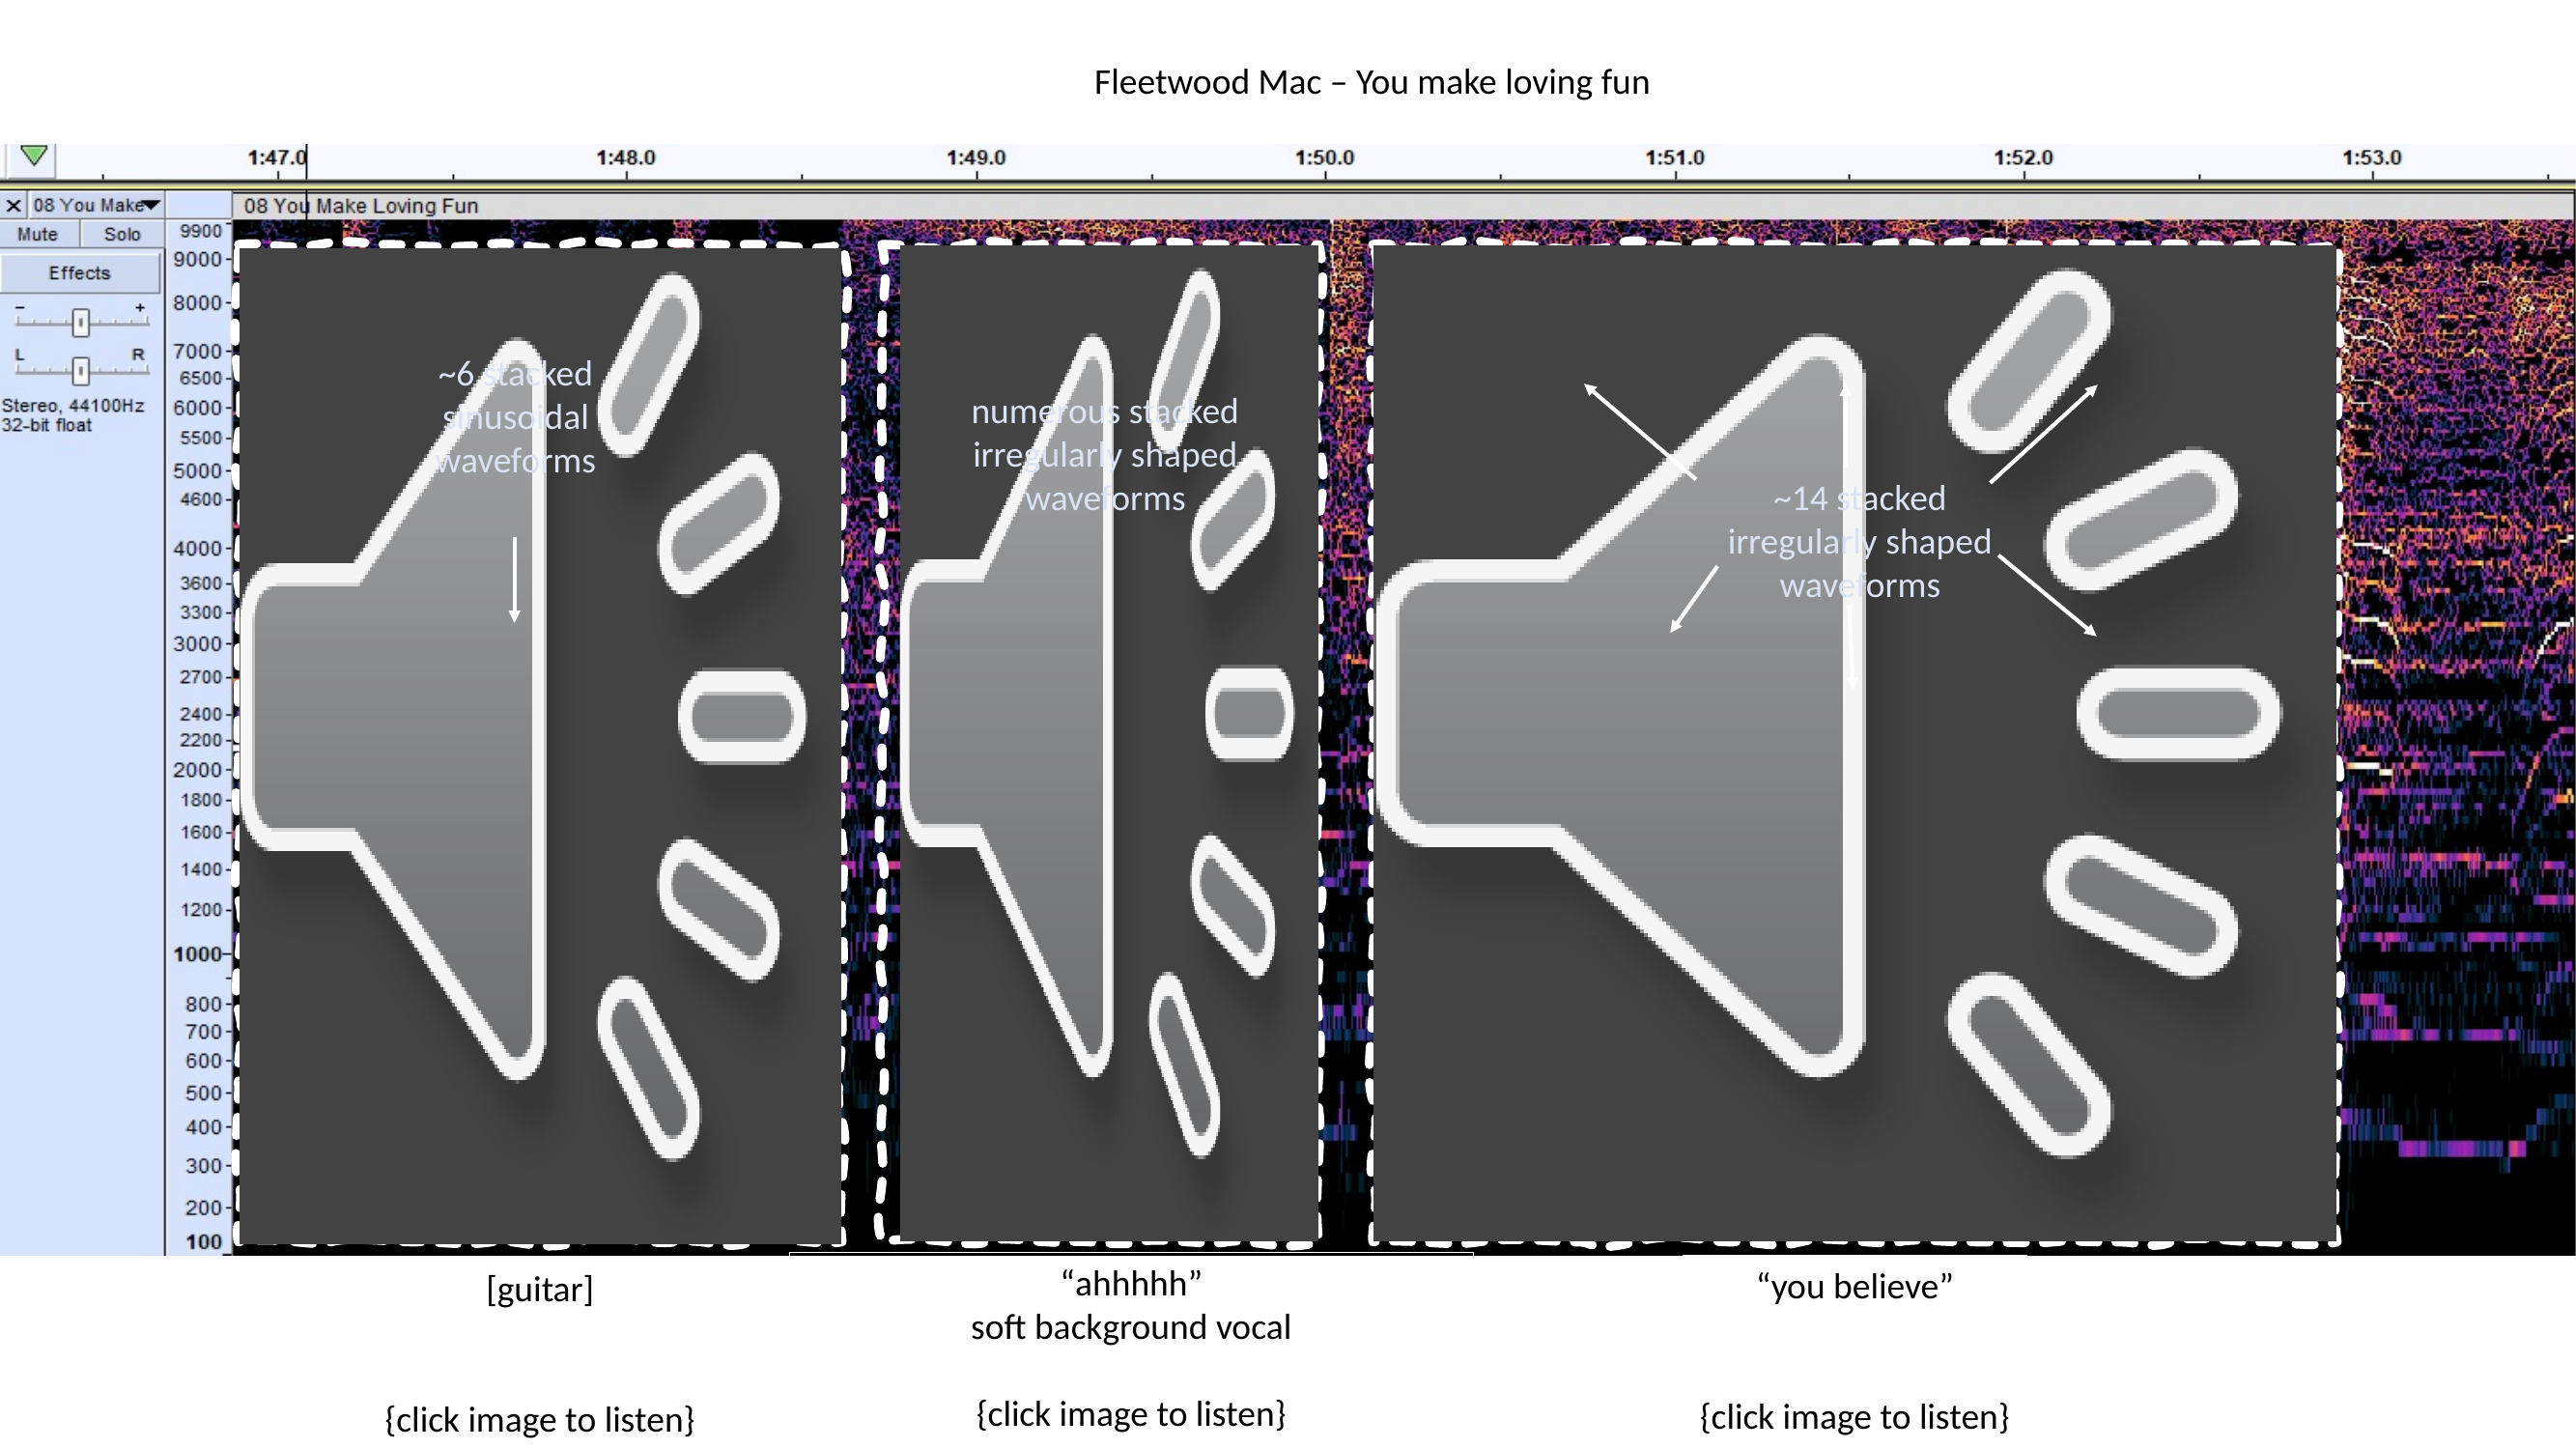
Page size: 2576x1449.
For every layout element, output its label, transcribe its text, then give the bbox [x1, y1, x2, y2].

text_box Fleetwood Mac – You make loving fun [1080, 51, 1666, 109]
text_box “you believe” {click image to listen} [1683, 1256, 2027, 1444]
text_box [1990, 384, 2098, 483]
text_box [1670, 566, 1718, 634]
text_box [guitar] {click image to listen} [198, 1259, 883, 1447]
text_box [1849, 605, 1854, 690]
picture [0, 144, 2576, 1256]
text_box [1583, 384, 1696, 480]
text_box “ahhhhh” soft background vocal {click image to listen} [789, 1256, 1474, 1441]
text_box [1998, 554, 2097, 637]
